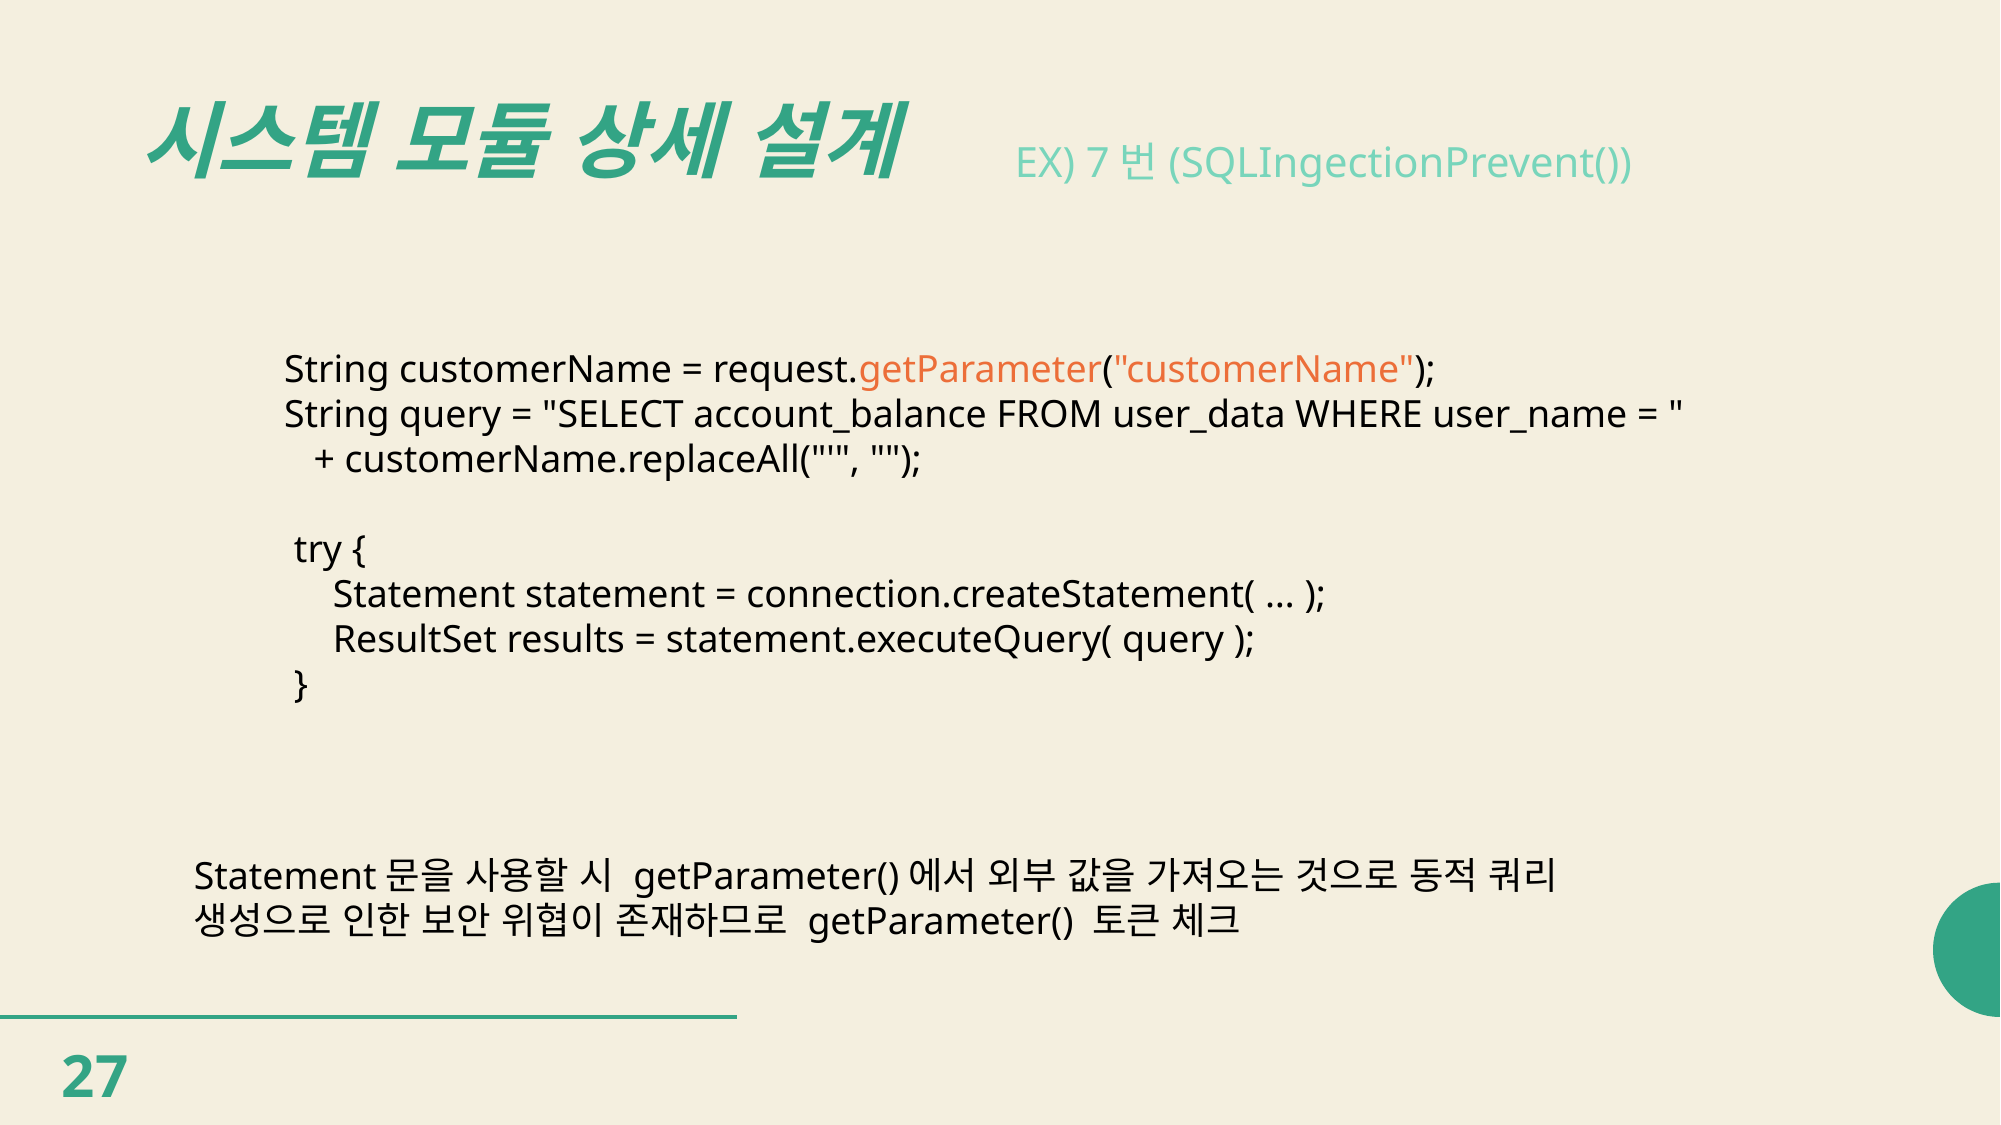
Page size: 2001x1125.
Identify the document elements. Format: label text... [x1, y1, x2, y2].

text_box Statement문을 사용할 시 getParameter()에서 외부 값을 가져오는 것으로 동적 쿼리 생성으로 인한 보안 위협이 존재하므로 getParameter() 토큰 체크 [179, 844, 1649, 950]
title 시스템 모듈 상세 설계 [125, 91, 981, 211]
text_box String customerName = request.getParameter("customerName"); String query = "SELECT account_balance FROM user_data WHERE user_name = " + customerName.replaceAll("'", ""); try { Statement statement = connection.createStatement( … ); ResultSet results = statement.executeQuery( query ); } [269, 338, 1700, 713]
list EX) 7번(SQLIngectionPrevent()) [999, 122, 2000, 211]
text_box 27 [47, 1031, 191, 1117]
